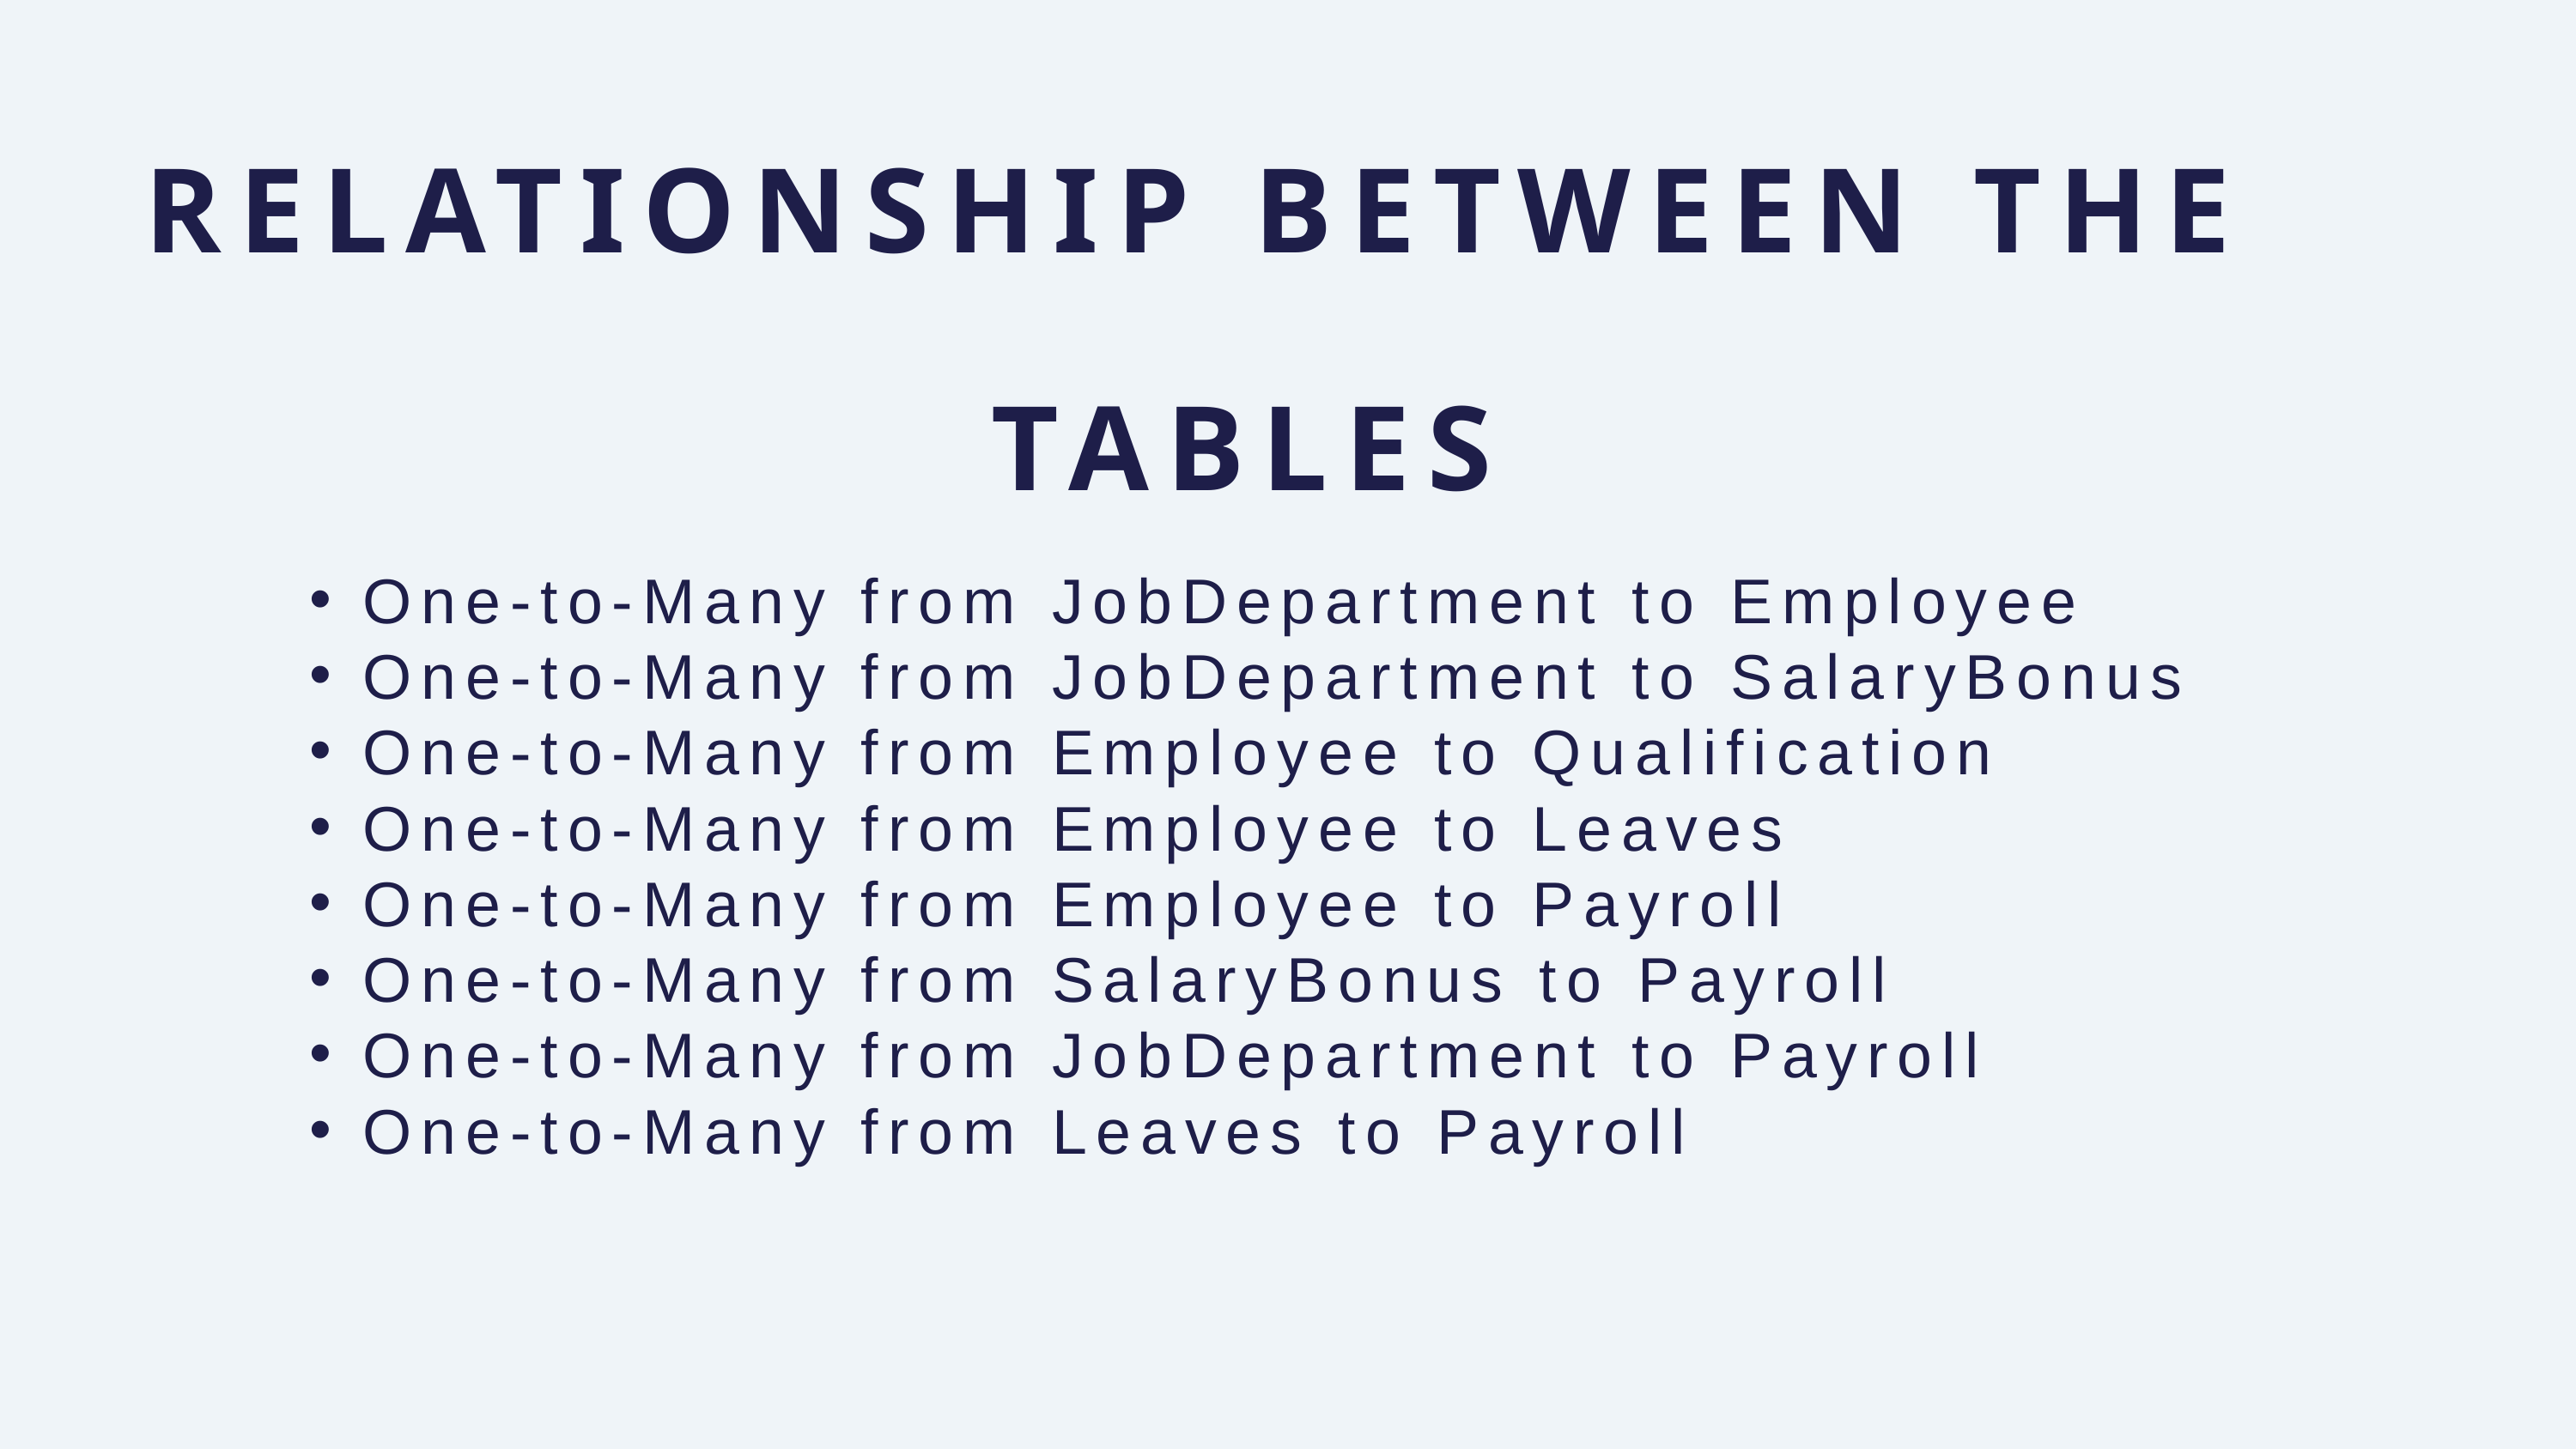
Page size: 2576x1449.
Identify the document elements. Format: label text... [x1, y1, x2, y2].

text_box One-to-Many from JobDepartment to Employee One-to-Many from JobDepartment to SalaryBonus One-to-Many from Employee to Qualification One-to-Many from Employee to Leaves One-to-Many from Employee to Payroll One-to-Many from SalaryBonus to Payroll One-to-Many from JobDepartment to Payroll One-to-Many from Leaves to Payroll [256, 560, 2213, 1242]
text_box RELATIONSHIP BETWEEN THE TABLES [144, 156, 2540, 514]
